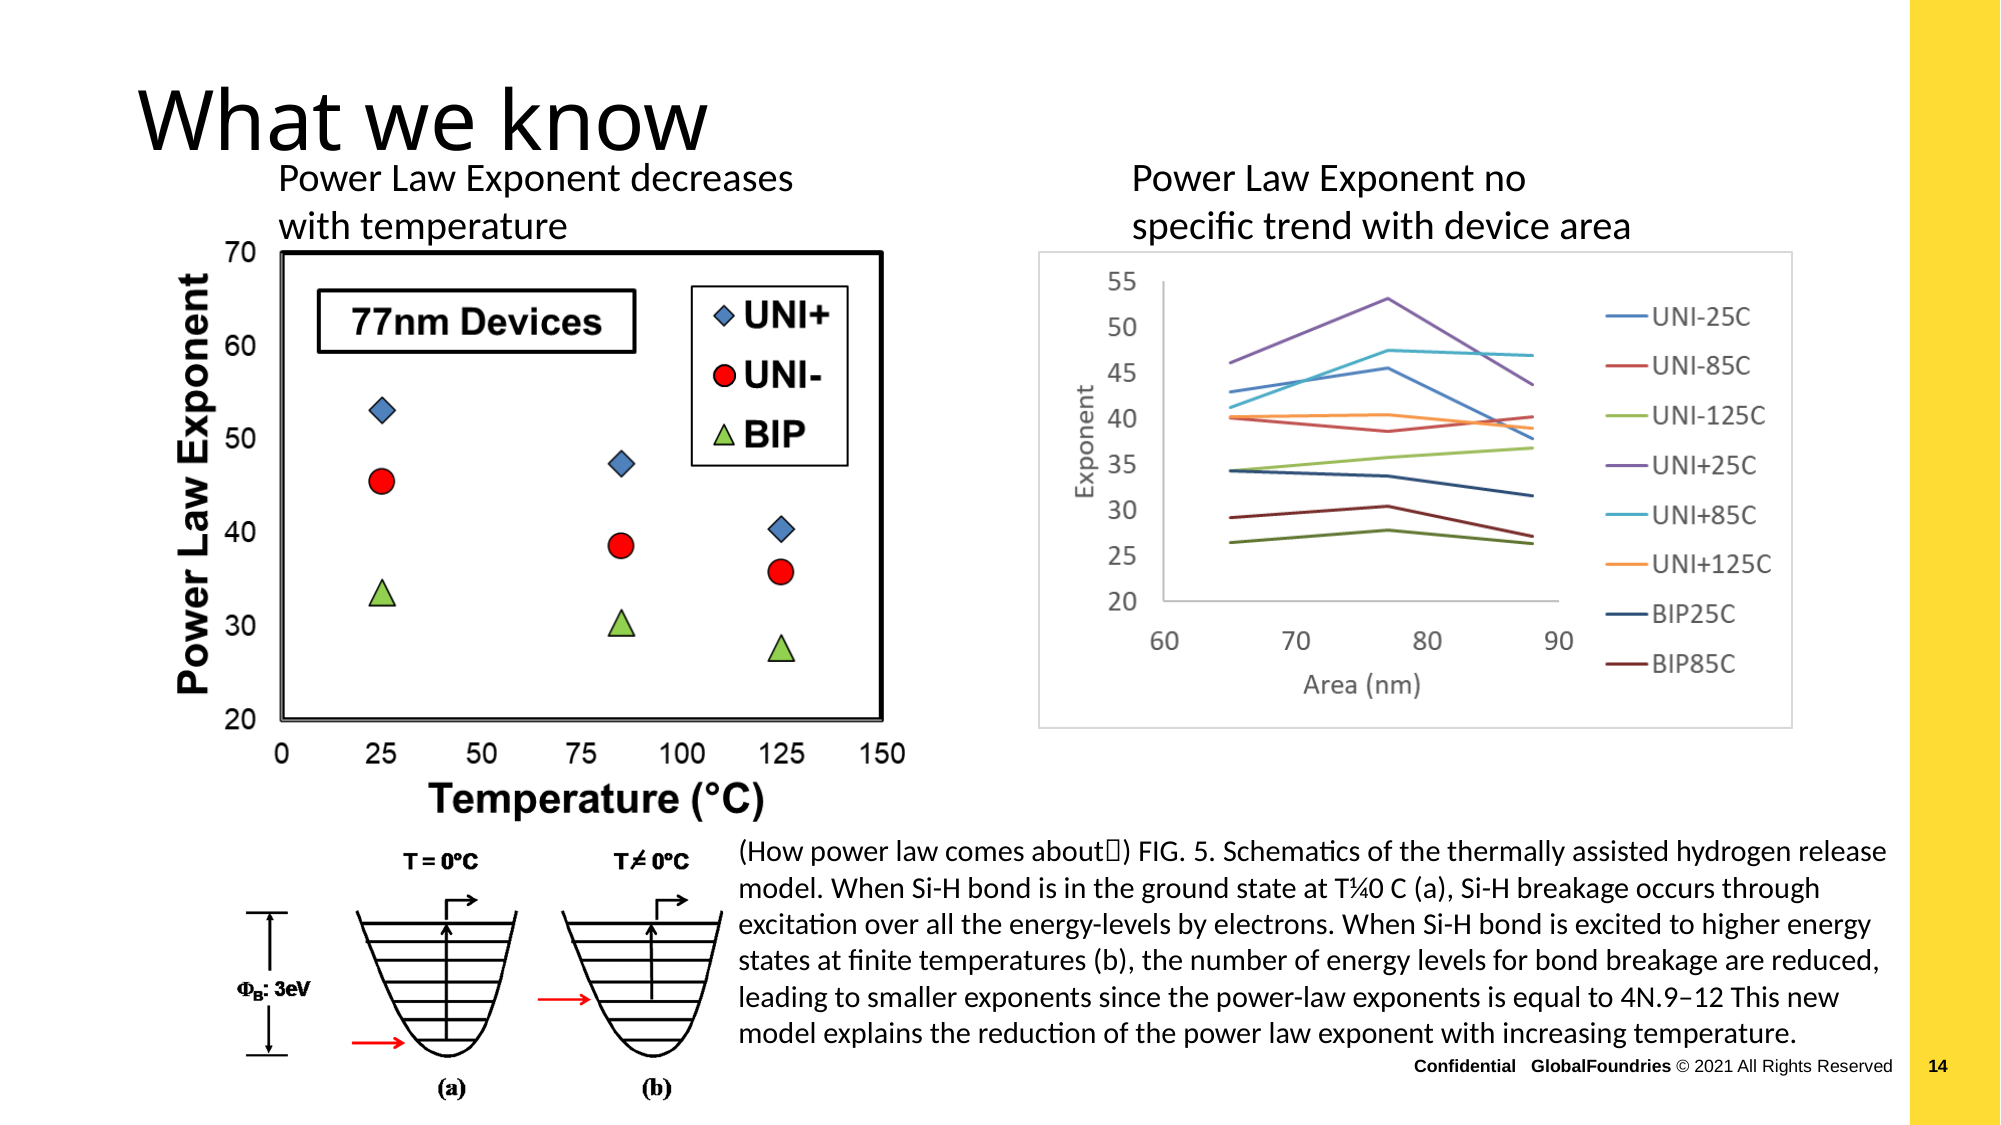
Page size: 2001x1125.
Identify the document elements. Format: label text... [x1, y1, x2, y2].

title What we know [136, 64, 1758, 168]
picture [164, 226, 919, 826]
picture [236, 848, 724, 1101]
text_box Power Law Exponent decreases with temperature [263, 143, 820, 226]
text_box Power Law Exponent no specific trend with device area [1117, 143, 1673, 251]
picture [1038, 251, 1793, 729]
text_box (How power law comes about) FIG. 5. Schematics of the thermally assisted hydrogen release model. When Si-H bond is in the ground state at T¼0 C (a), Si-H breakage occurs through excitation over all the energy-levels by electrons. When Si-H bond is excited to higher energy states at finite temperatures (b), the number of energy levels for bond breakage are reduced, leading to smaller exponents since the power-law exponents is equal to 4N.9–12 This new model explains the reduction of the power law exponent with increasing temperature. [723, 824, 1912, 1057]
